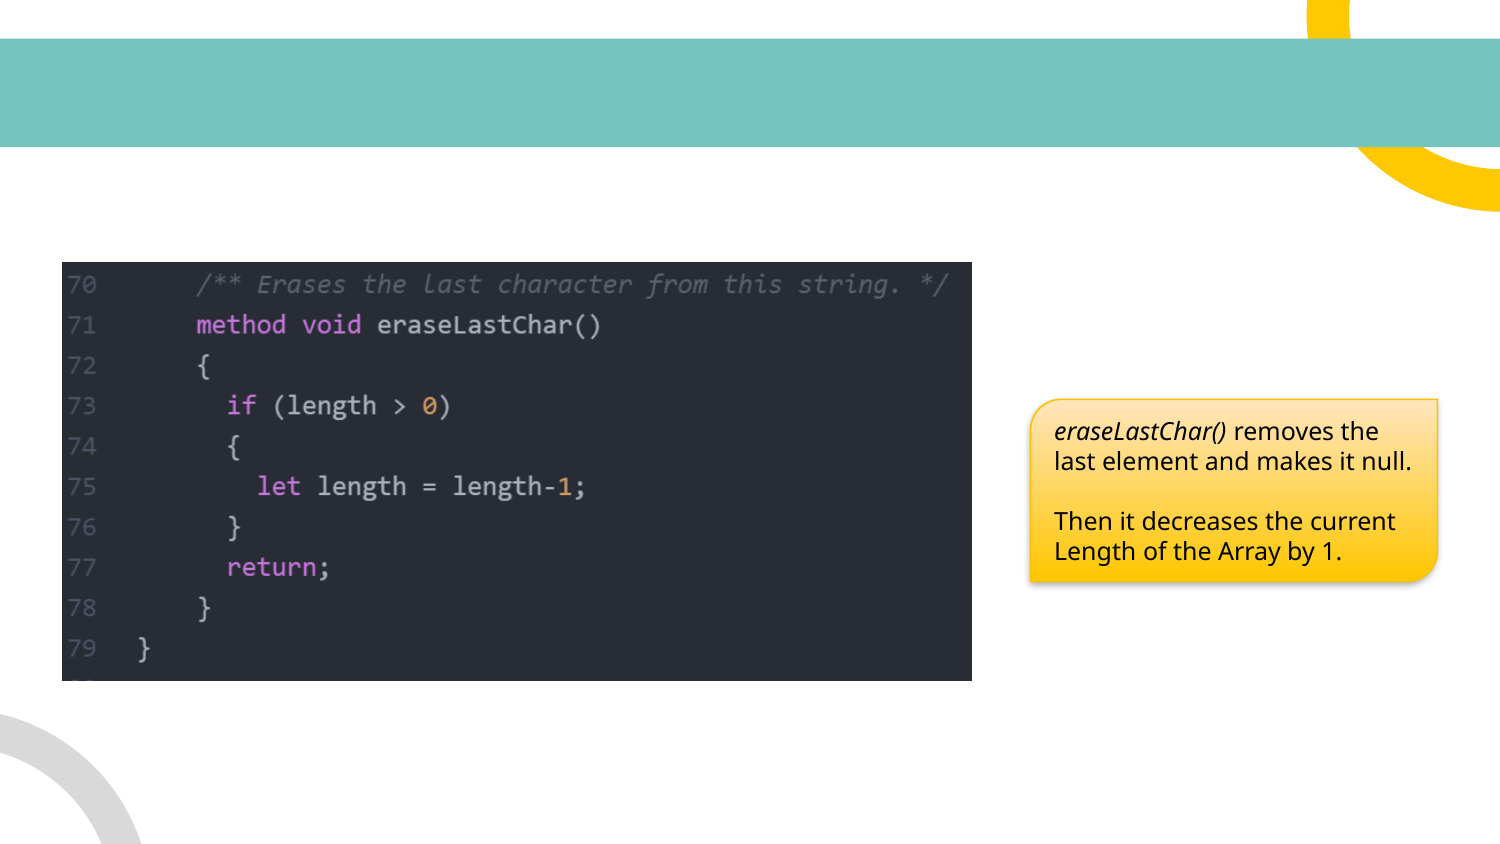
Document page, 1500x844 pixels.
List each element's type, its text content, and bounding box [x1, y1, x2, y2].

text_box eraseLastChar() removes the last element and makes it null. Then it decreases the current Length of the Array by 1. [1029, 398, 1439, 583]
picture [62, 262, 972, 681]
